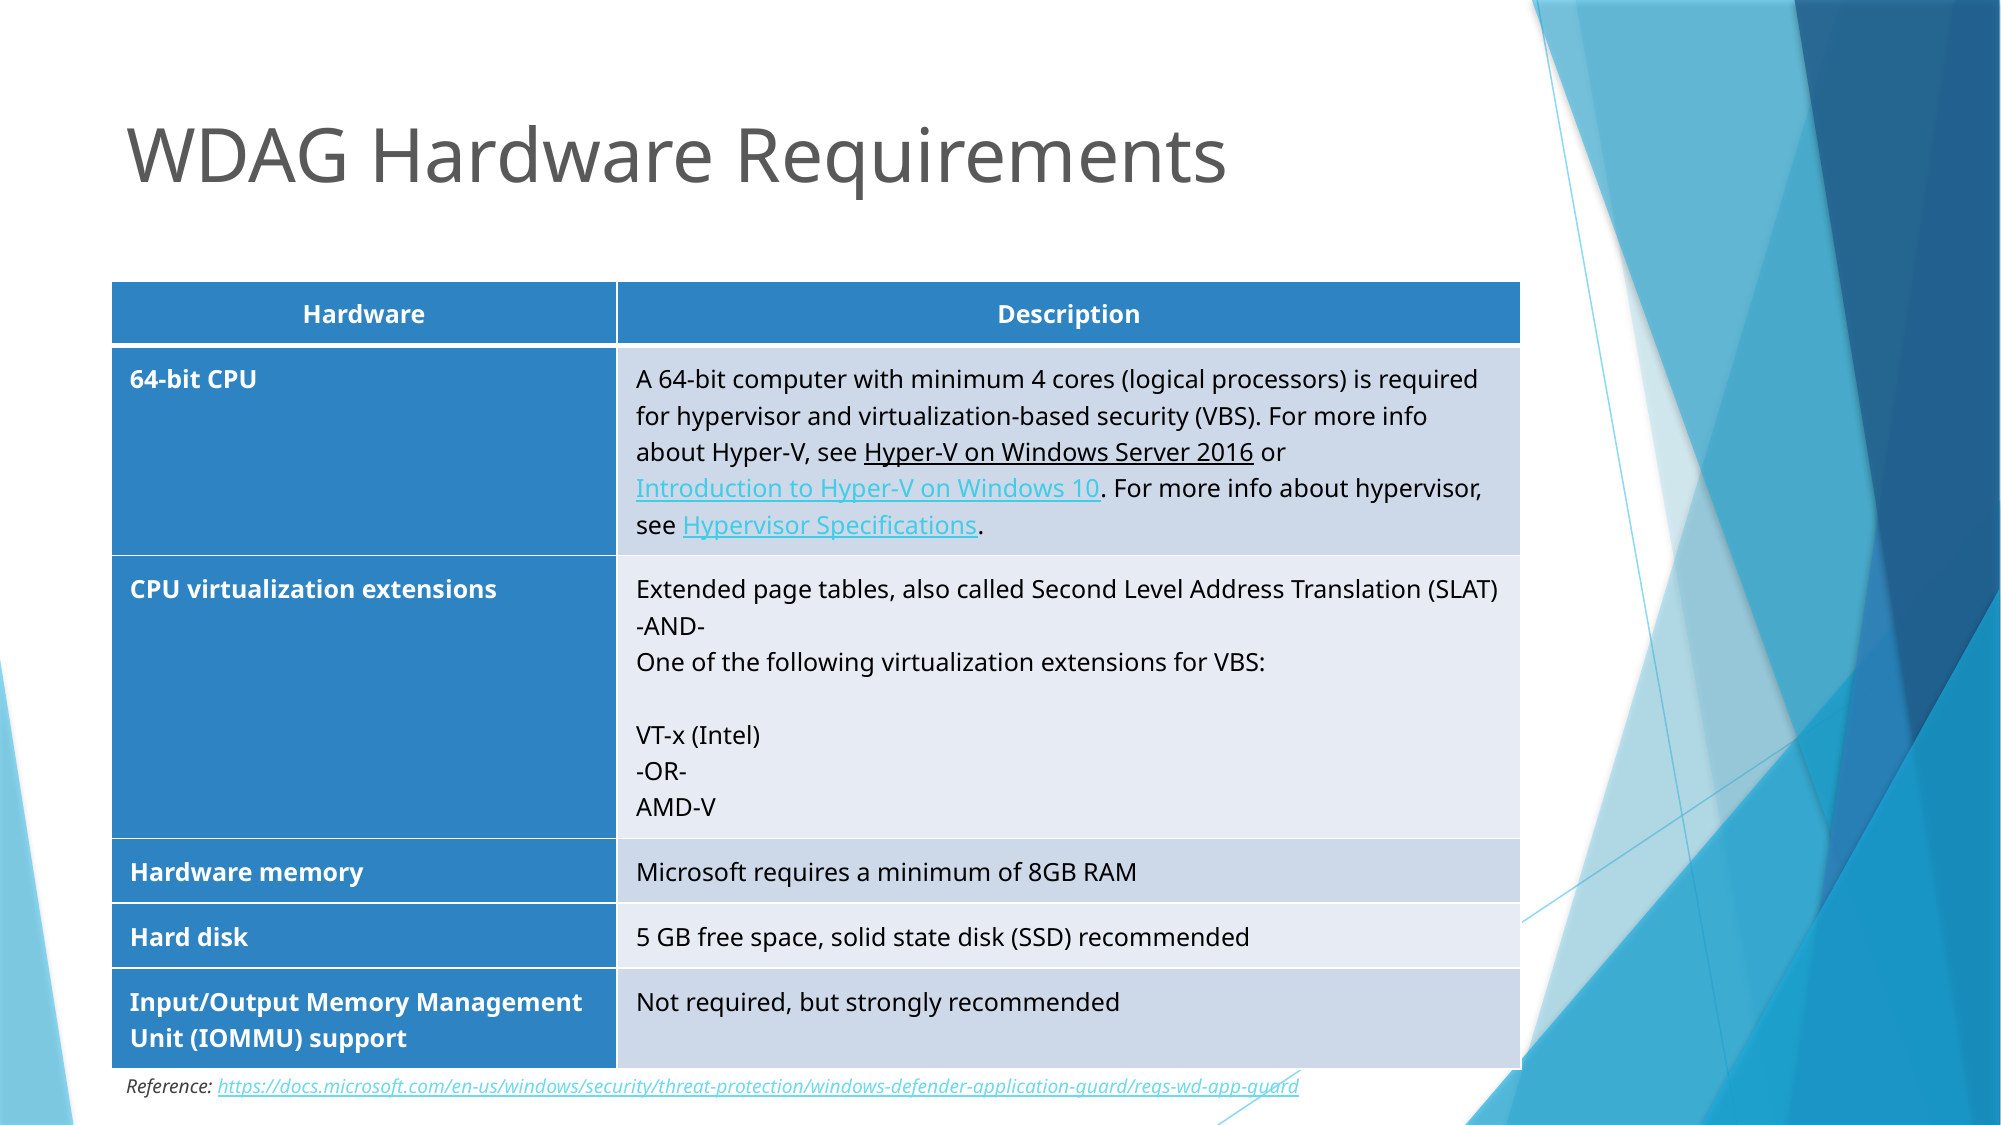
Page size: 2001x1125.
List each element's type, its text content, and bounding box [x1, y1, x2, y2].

table_cell Hard disk [112, 904, 616, 967]
table_cell Input/Output Memory Management Unit (IOMMU) support [112, 969, 616, 1068]
table_cell 5 GB free space, solid state disk (SSD) recommended [618, 904, 1520, 967]
table_cell 64-bit CPU [112, 348, 616, 555]
title WDAG Hardware Requirements [111, 99, 1522, 229]
table_cell Microsoft requires a minimum of 8GB RAM [618, 839, 1520, 902]
table_header Description [618, 282, 1520, 343]
table_cell Extended page tables, also called Second Level Address Translation (SLAT) -AND- One of the following virtualization extensions for VBS: VT-x (Intel) -OR- AMD-V [618, 556, 1520, 838]
table_cell CPU virtualization extensions [112, 556, 616, 838]
table_cell A 64-bit computer with minimum 4 cores (logical processors) is required for hypervisor and virtualization-based security (VBS). For more info about Hyper-V, see Hyper-V on Windows Server 2016 or Introduction to Hyper-V on Windows 10. For more info about hypervisor, see Hypervisor Specifications. [618, 348, 1520, 555]
table_header Hardware [112, 282, 616, 343]
list Reference: https://docs.microsoft.com/en-us/windows/security/threat-protection/windows-defender-application-guard/reqs-wd-app-guard [111, 1070, 1522, 1114]
table_cell Not required, but strongly recommended [618, 969, 1520, 1068]
table_cell Hardware memory [112, 839, 616, 902]
